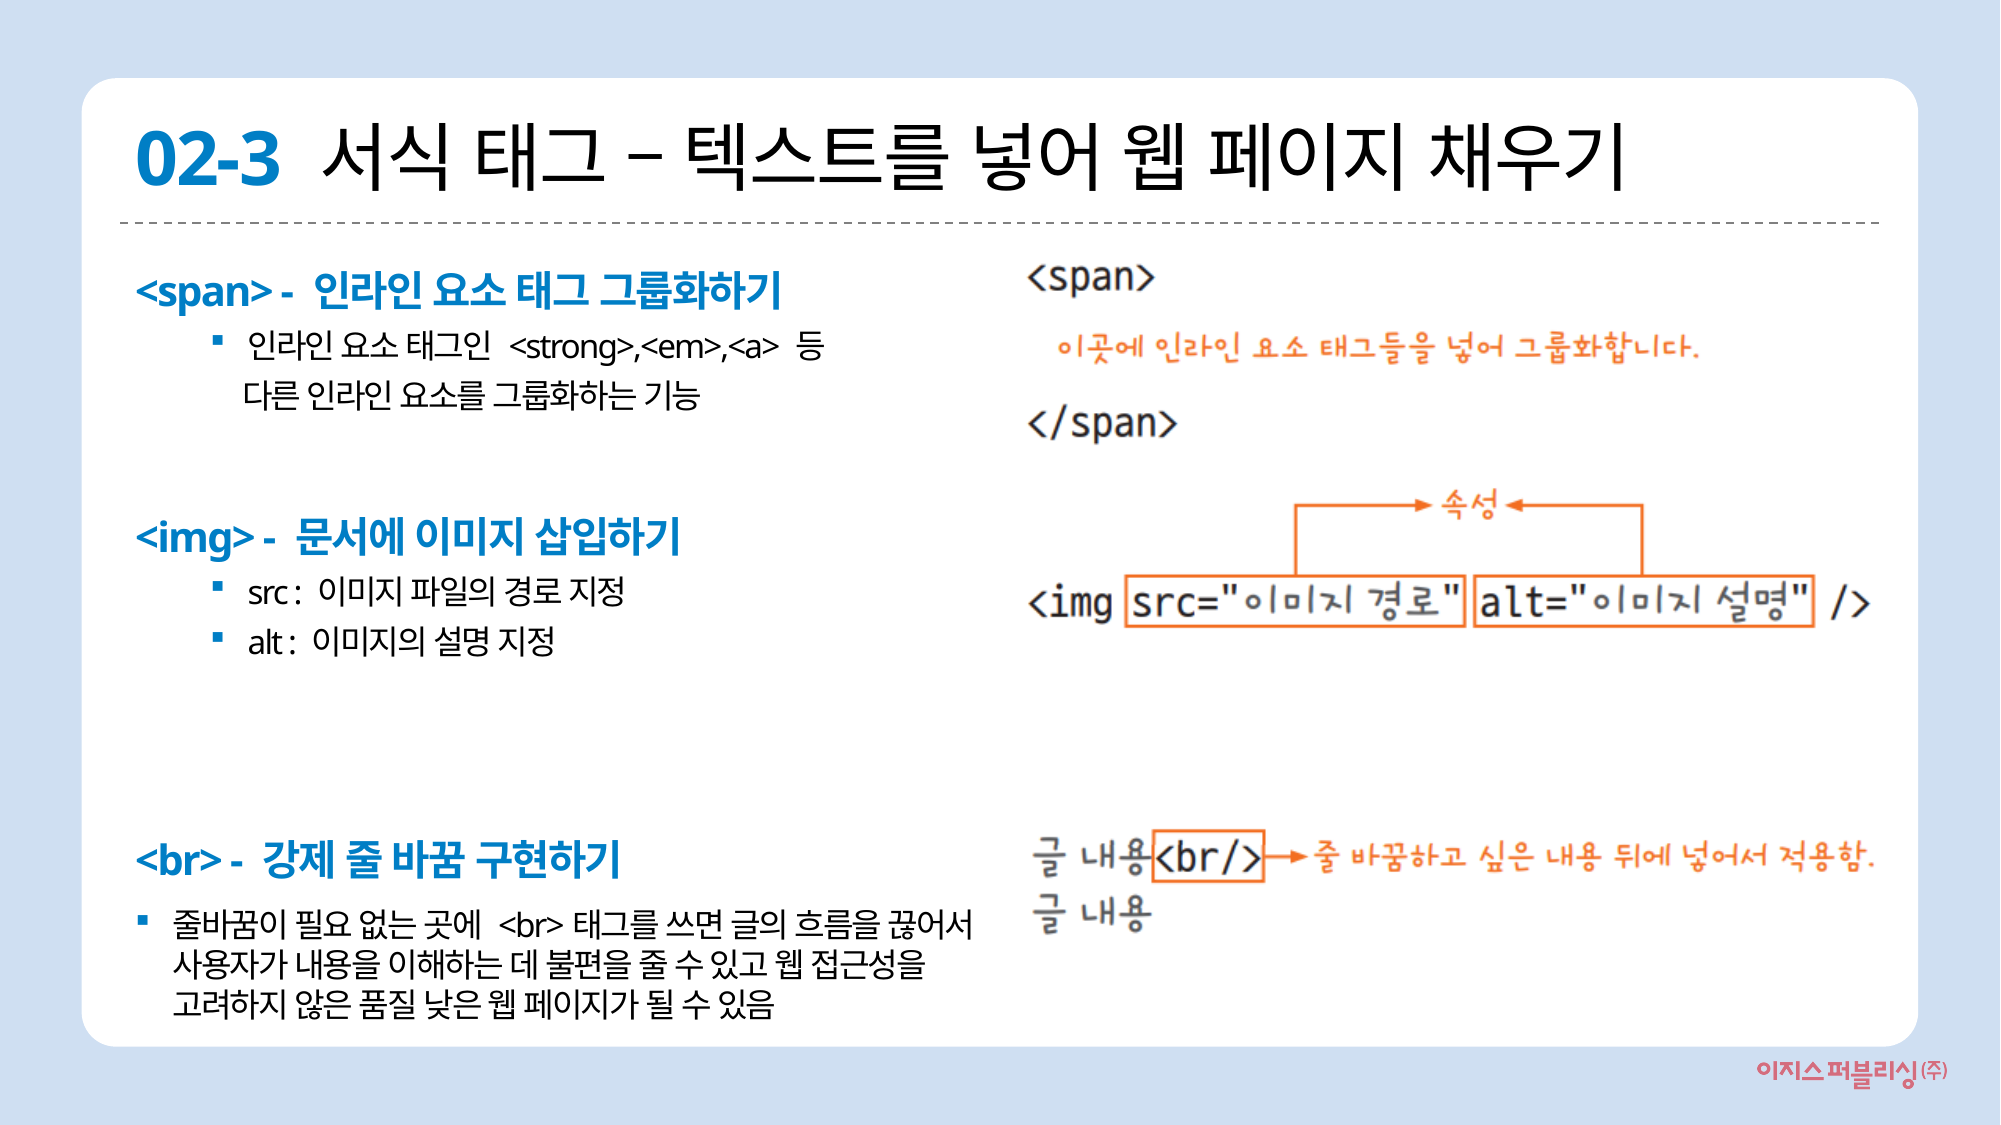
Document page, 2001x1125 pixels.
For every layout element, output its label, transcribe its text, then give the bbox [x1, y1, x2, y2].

list <span> - 인라인 요소 태그 그룹화하기 인라인 요소 태그인 <strong>,<em>,<a> 등 다른 인라인 요소를 그룹화하는 기능 <img> - 문서에 이미지 삽입하기 src : 이미지 파일의 경로 지정 alt : 이미지의 설명 지정 <br> - 강제 줄 바꿈 구현하기 줄바꿈이 필요 없는 곳에 <br>태그를 쓰면 글의 흐름을 끊어서 사용자가 내용을 이해하는 데 불편을 줄 수 있고 웹 접근성을 고려하지 않은 품질 낮은 웹 페이지가 될 수 있음 [120, 257, 1011, 1040]
picture [1022, 820, 1891, 943]
picture [1010, 476, 1880, 636]
title 02-3 서식 태그 – 텍스트를 넣어 웹 페이지 채우기 [120, 109, 1880, 209]
picture [1010, 250, 1711, 453]
